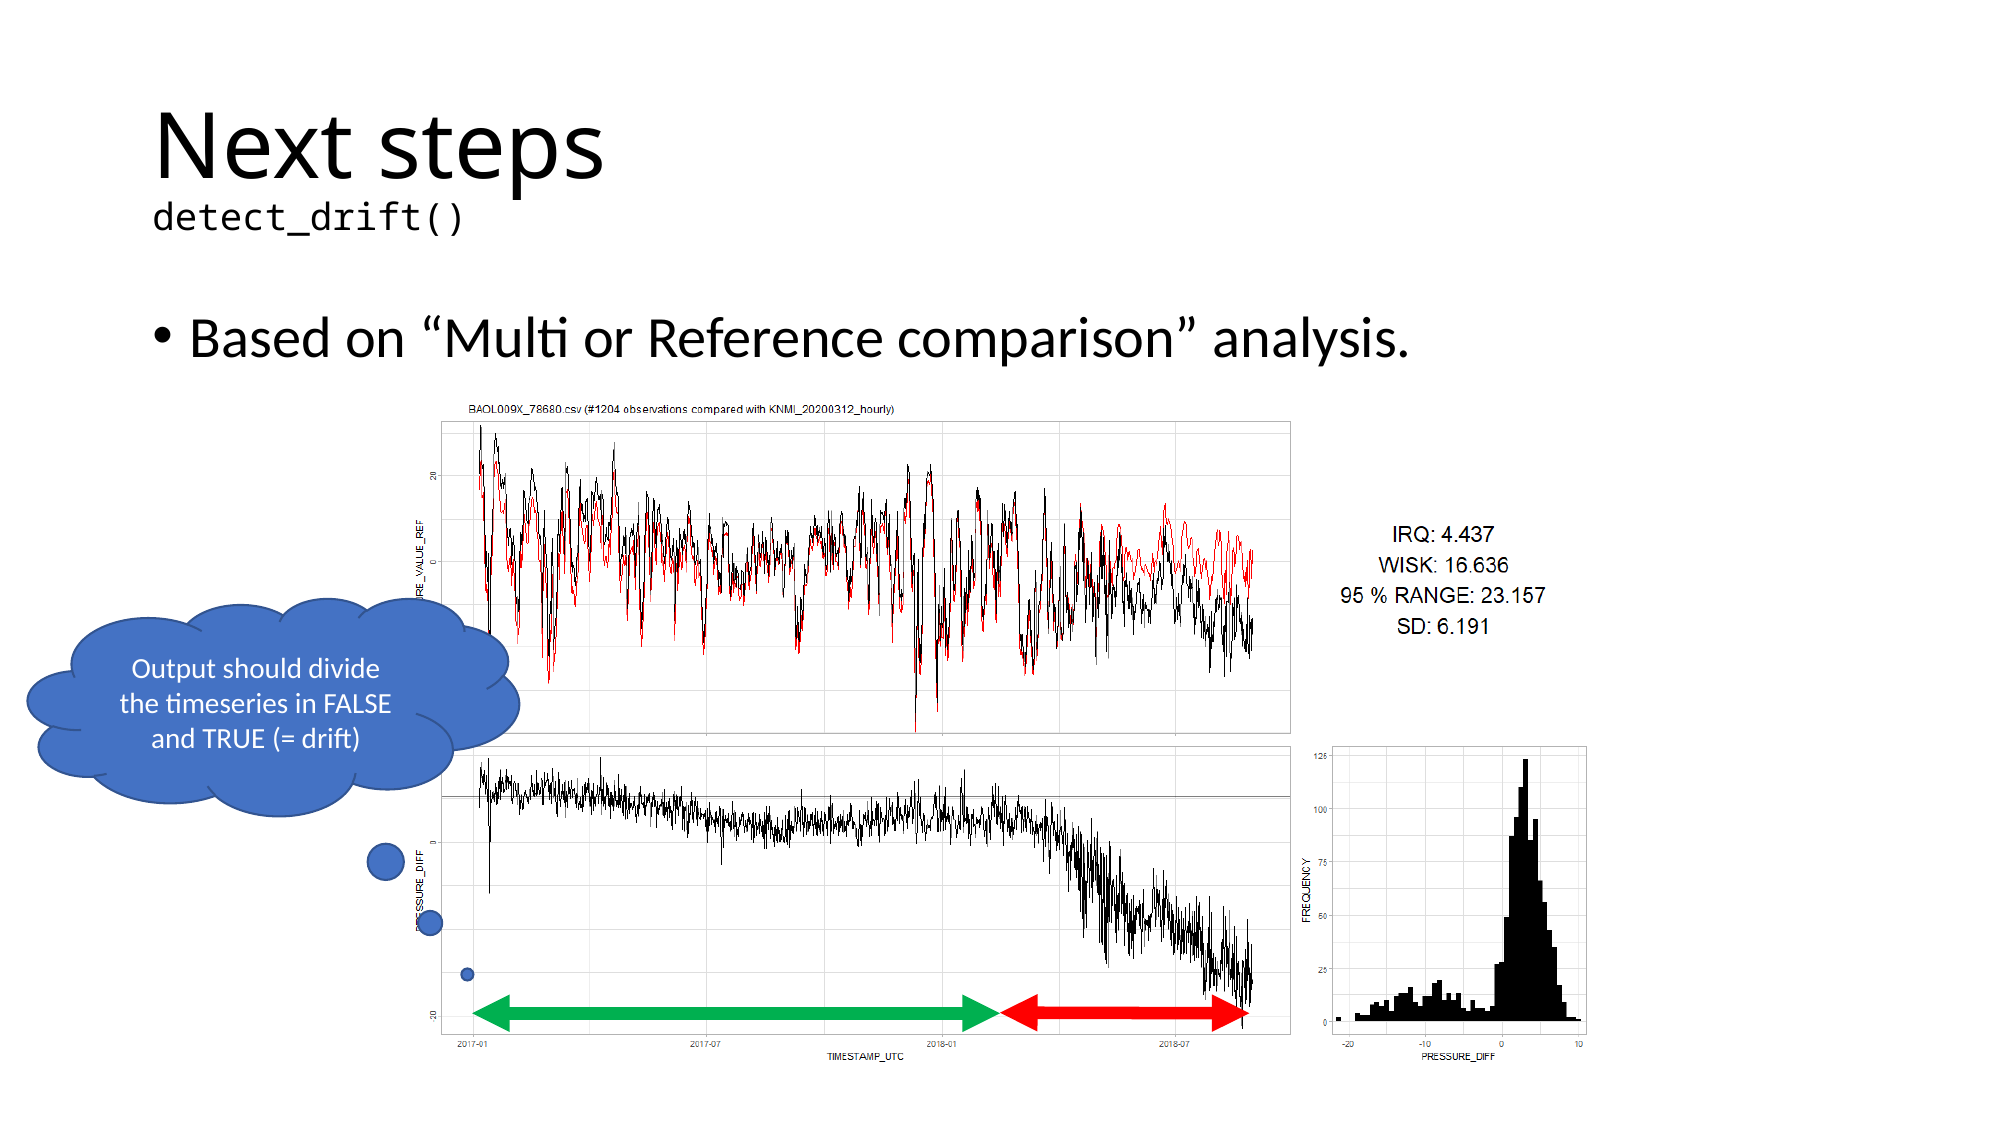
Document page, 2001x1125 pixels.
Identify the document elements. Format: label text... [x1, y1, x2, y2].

text_box Output should divide the timeseries in FALSE and TRUE (= drift) [366, 842, 405, 882]
picture [409, 400, 1591, 1066]
text_box Output should divide the timeseries in FALSE and TRUE (= drift) [26, 597, 409, 818]
list Based on “Multi or Reference comparison” analysis. [137, 299, 1863, 1014]
title Next steps detect_drift() [137, 59, 1863, 278]
